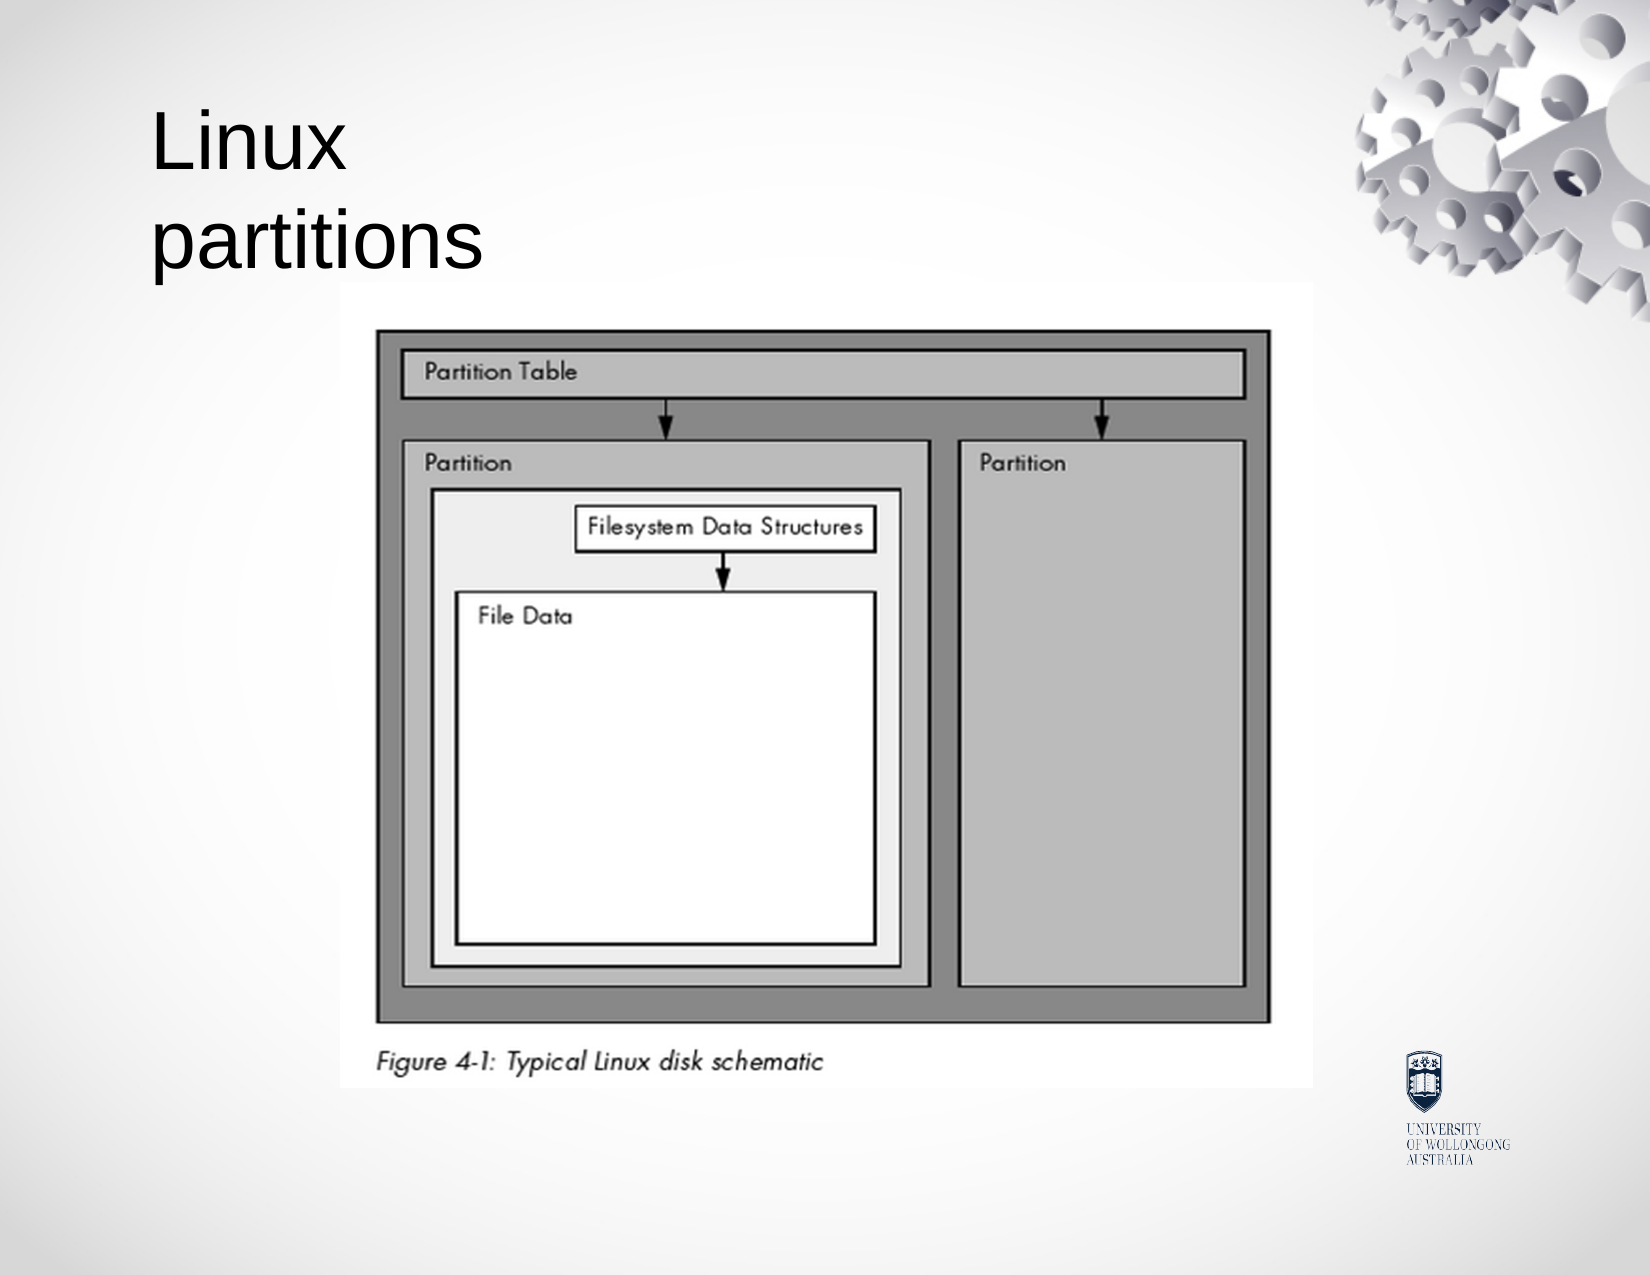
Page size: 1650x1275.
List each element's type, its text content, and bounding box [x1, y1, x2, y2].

picture [0, 0, 1650, 1275]
title Linux partitions [147, 77, 634, 293]
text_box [1406, 1050, 1443, 1113]
